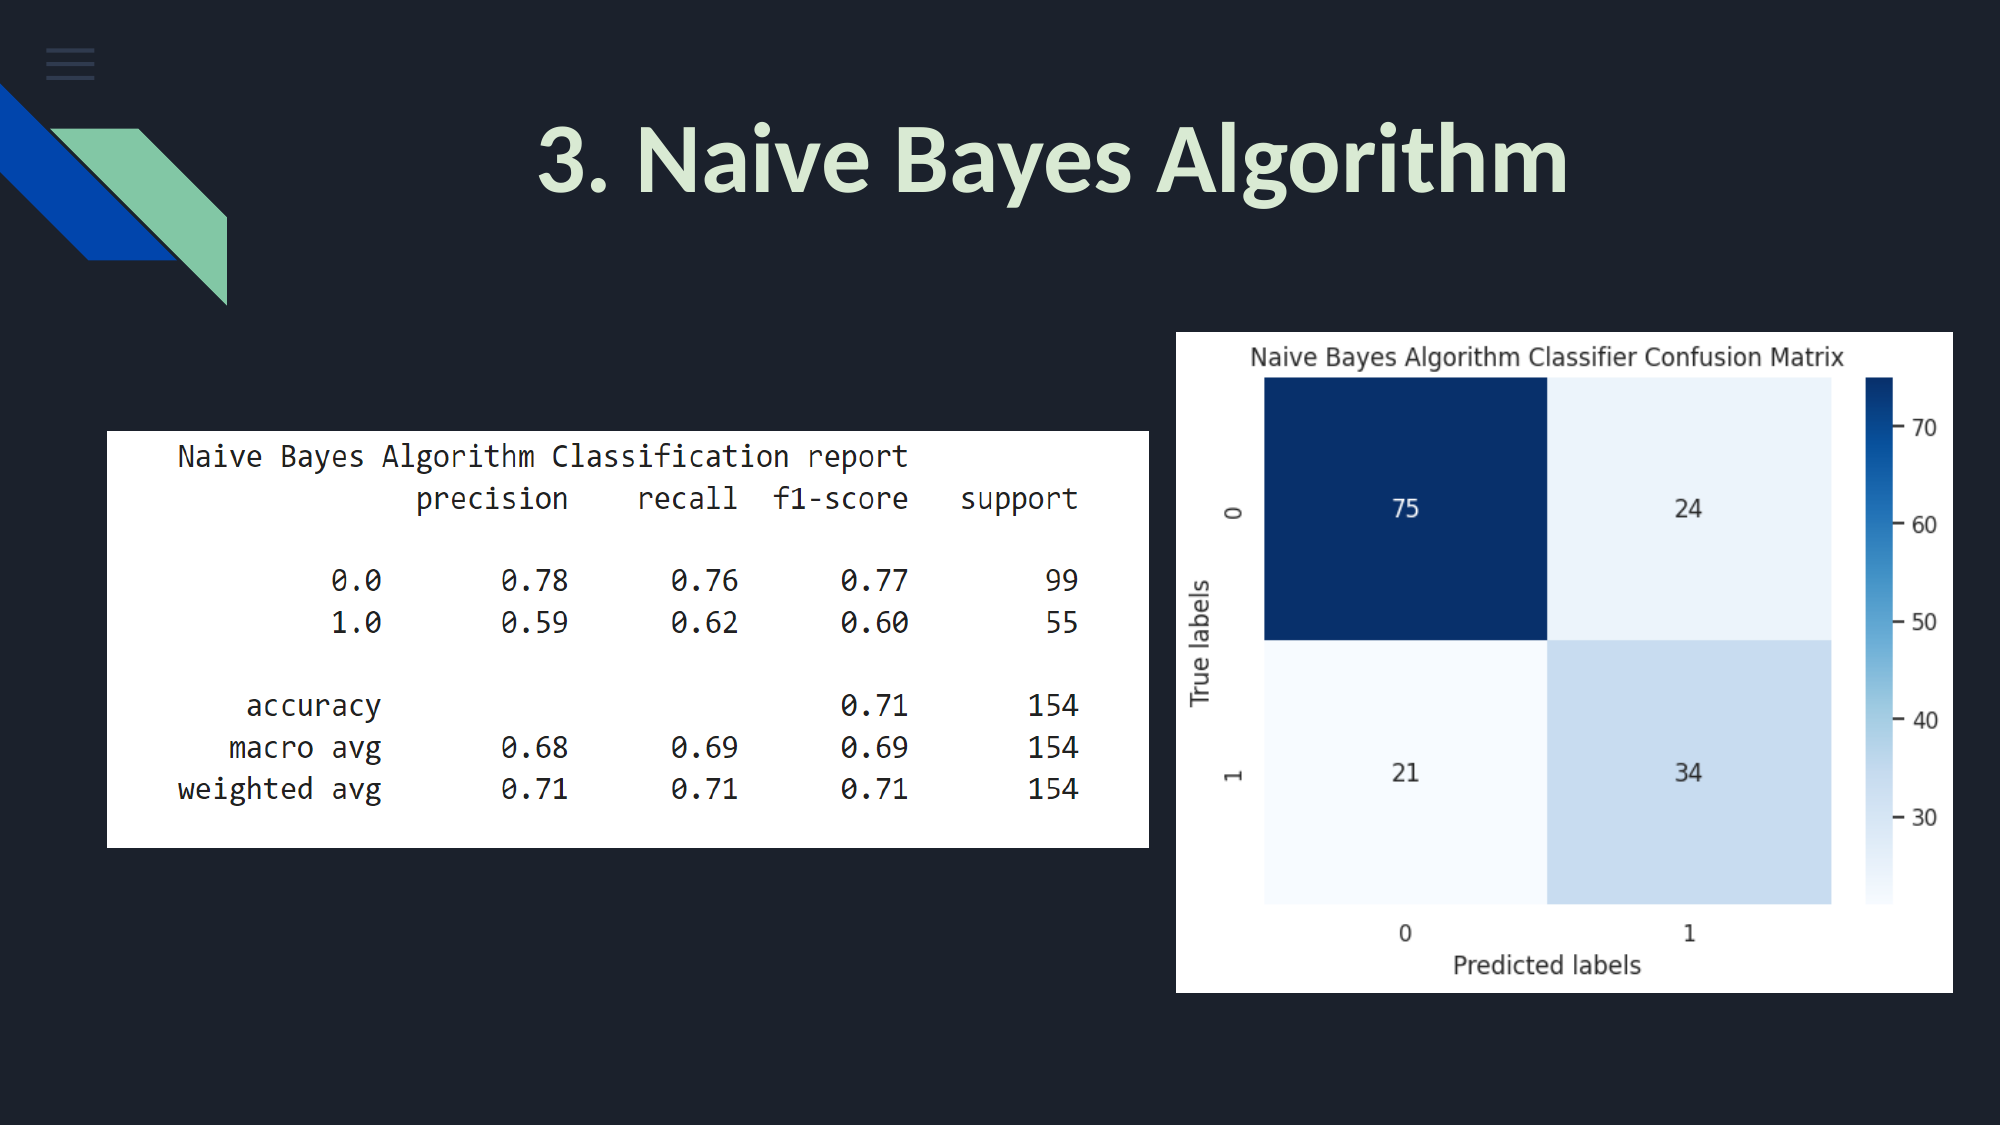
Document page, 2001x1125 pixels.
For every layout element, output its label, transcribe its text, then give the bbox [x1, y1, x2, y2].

picture [107, 430, 1150, 849]
picture [1176, 332, 1953, 994]
title 3. Naive Bayes Algorithm [283, 86, 1824, 239]
